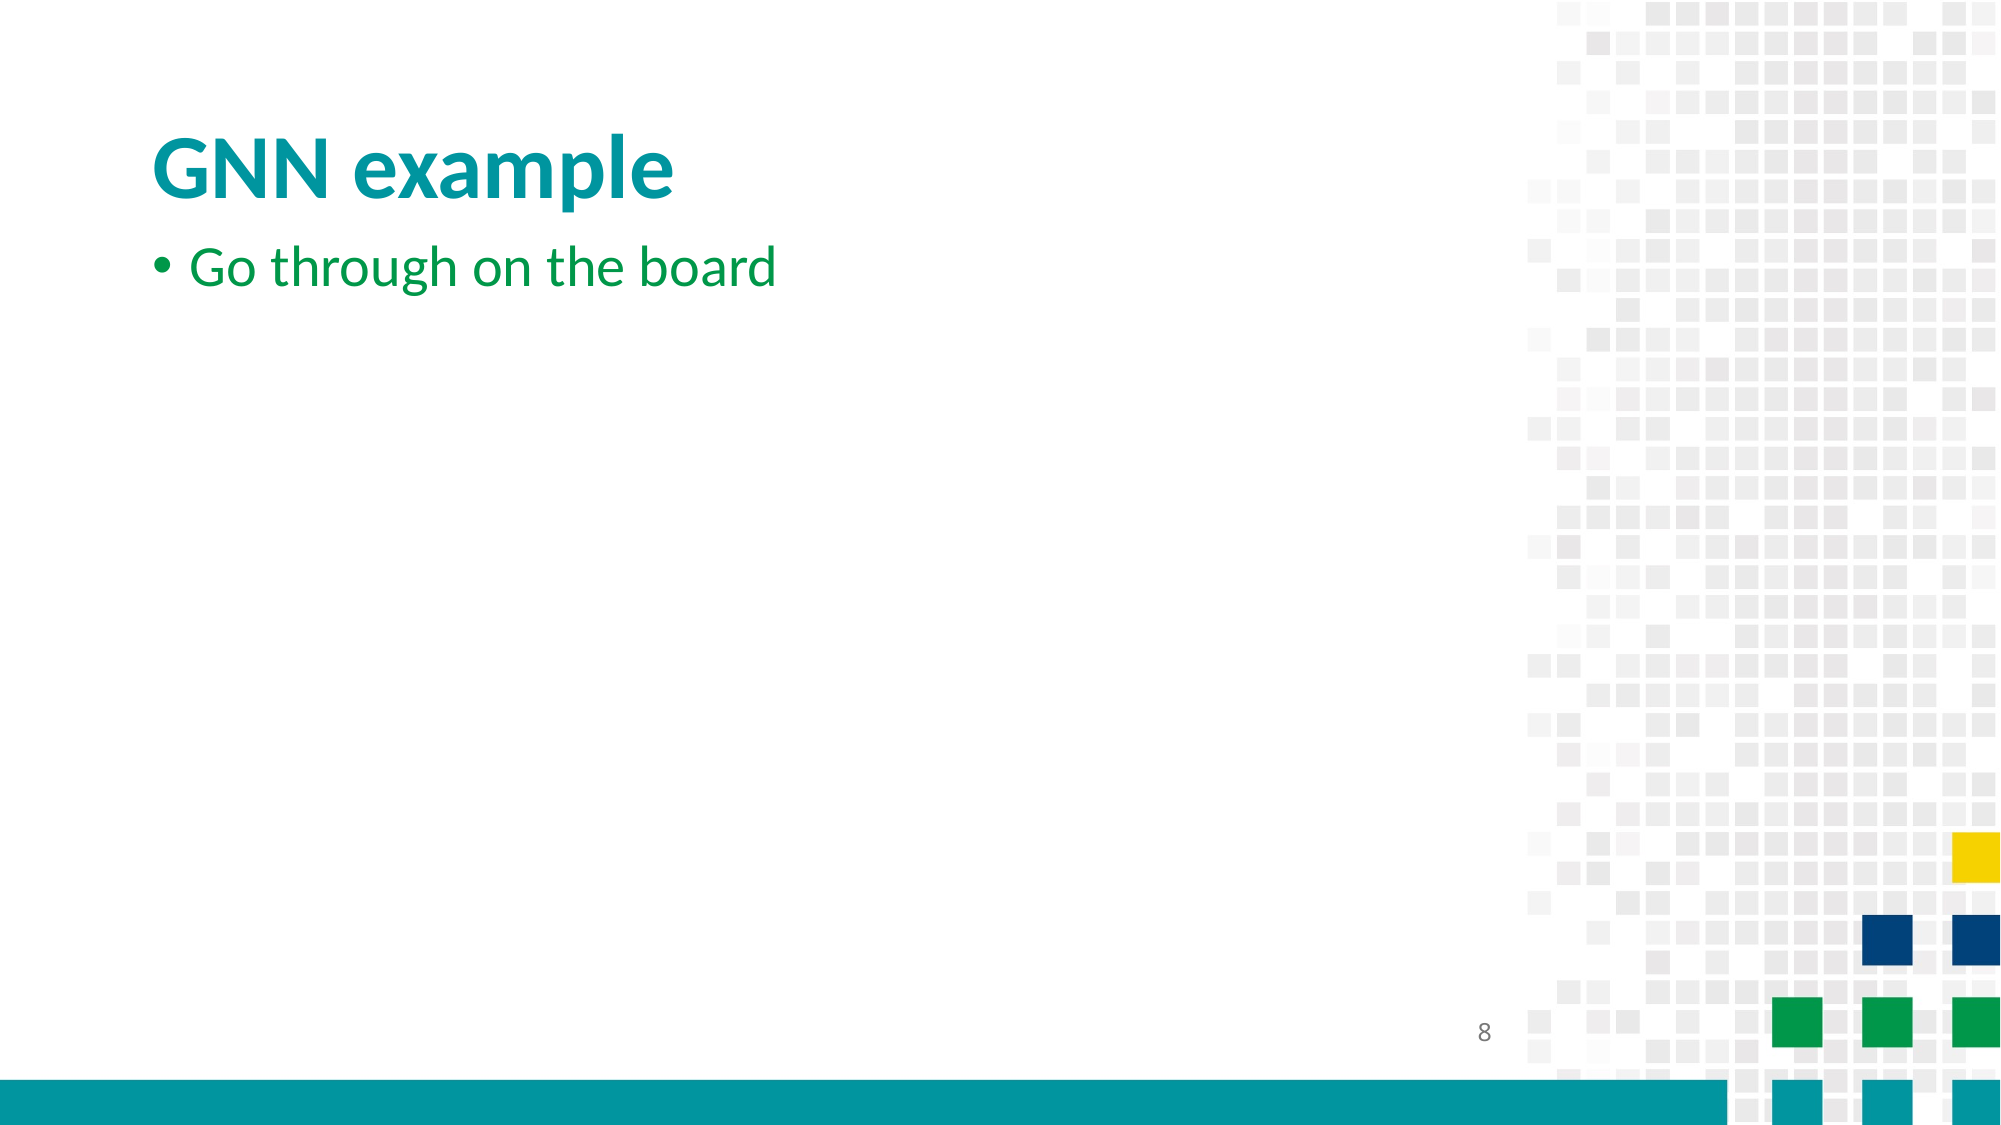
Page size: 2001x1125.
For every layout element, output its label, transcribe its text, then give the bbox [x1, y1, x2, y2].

picture [0, 0, 2001, 1125]
list Go through on the board [137, 228, 1507, 910]
slide_number 8 [1191, 1003, 1507, 1064]
title GNN example [137, 59, 1863, 278]
